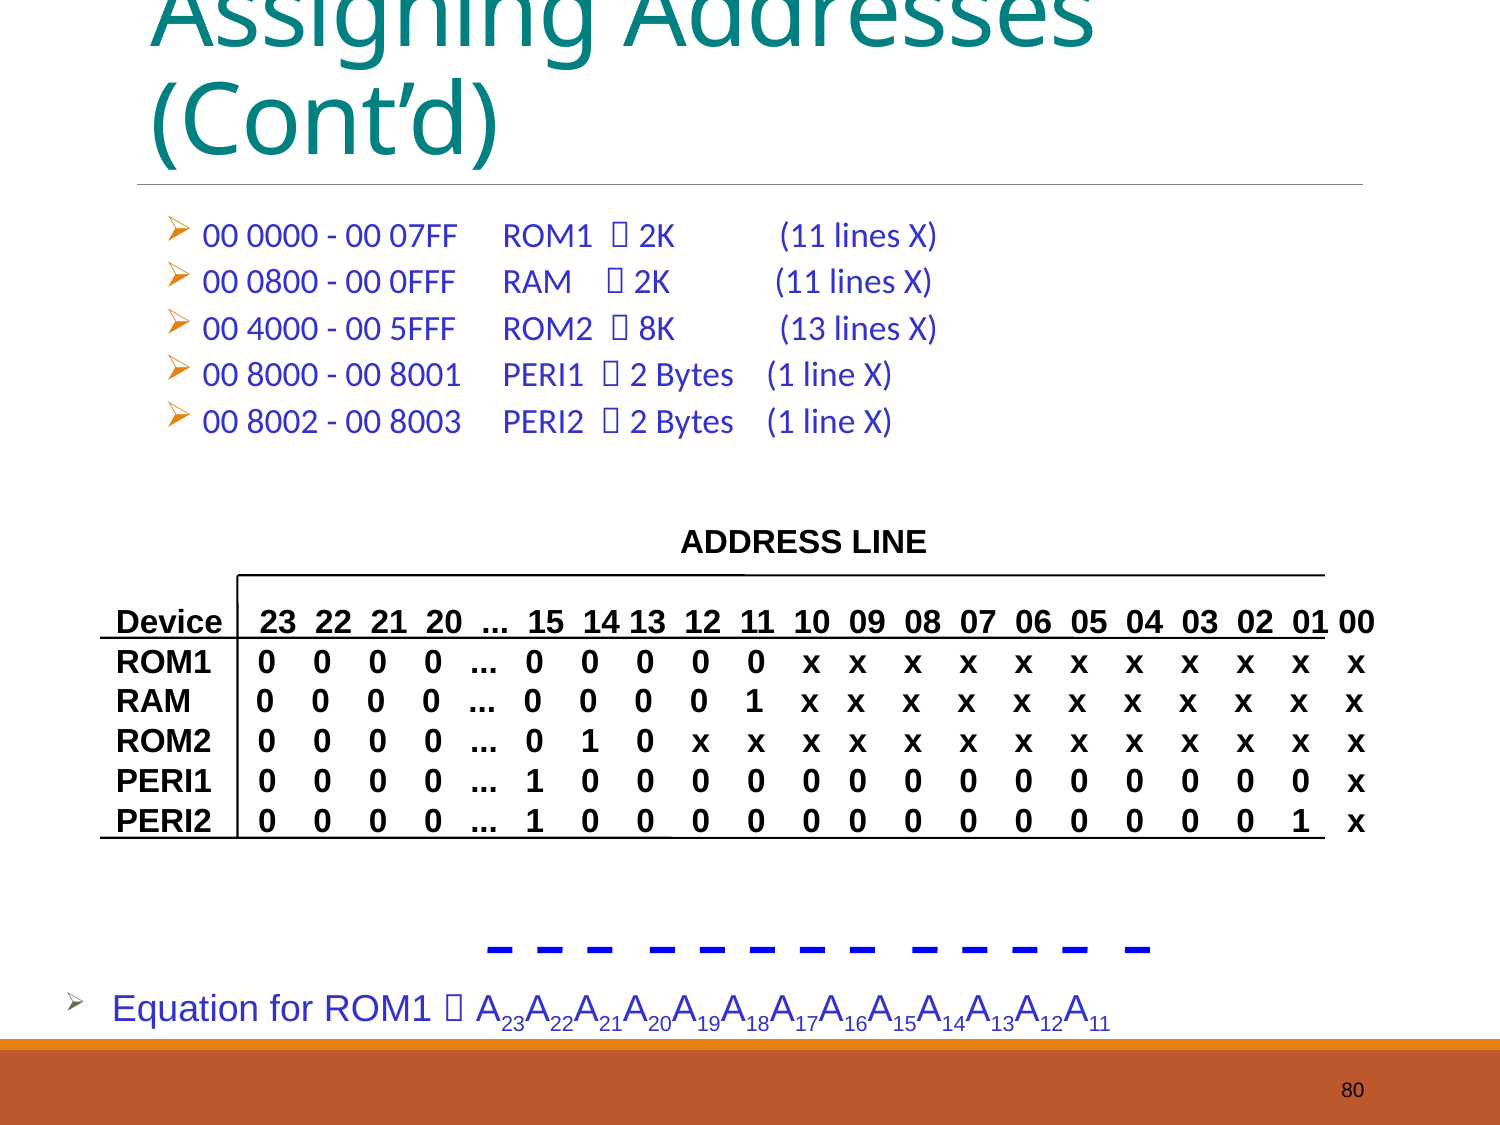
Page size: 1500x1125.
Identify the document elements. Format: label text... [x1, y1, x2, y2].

title Assigning Addresses (Cont’d) [135, 47, 1373, 184]
text_box ADDRESS LINE Device 23 22 21 20 ... 15 14 13 12 11 10 09 08 07 06 05 04 03 02 01 00 ROM1 0 0 0 0 ... 0 0 0 0 0 x x x x x x x x x x x RAM 0 0 0 0 ... 0 0 0 0 1 x x x x x x x x x x x ROM2 0 0 0 0 ... 0 1 0 x x x x x x x x x x x x x PERI1 0 0 0 0 ... 1 0 0 0 0 0 0 0 0 0 0 0 0 0 0 x PERI2 0 0 0 0 ... 1 0 0 0 0 0 0 0 0 0 0 0 0 0 1 x [100, 512, 1393, 924]
list 00 0000 - 00 07FF ROM1  2K (11 lines X) 00 0800 - 00 0FFF RAM  2K (11 lines X) 00 4000 - 00 5FFF ROM2  8K (13 lines X) 00 8000 - 00 8001 PERI1  2 Bytes (1 line X) 00 8002 - 00 8003 PERI2  2 Bytes (1 line X) [75, 212, 1448, 457]
text_box Equation for ROM1  A23A22A21A20A19A18A17A16A15A14A13A12A11 [49, 924, 1423, 1038]
slide_number 80 [1218, 1059, 1380, 1120]
